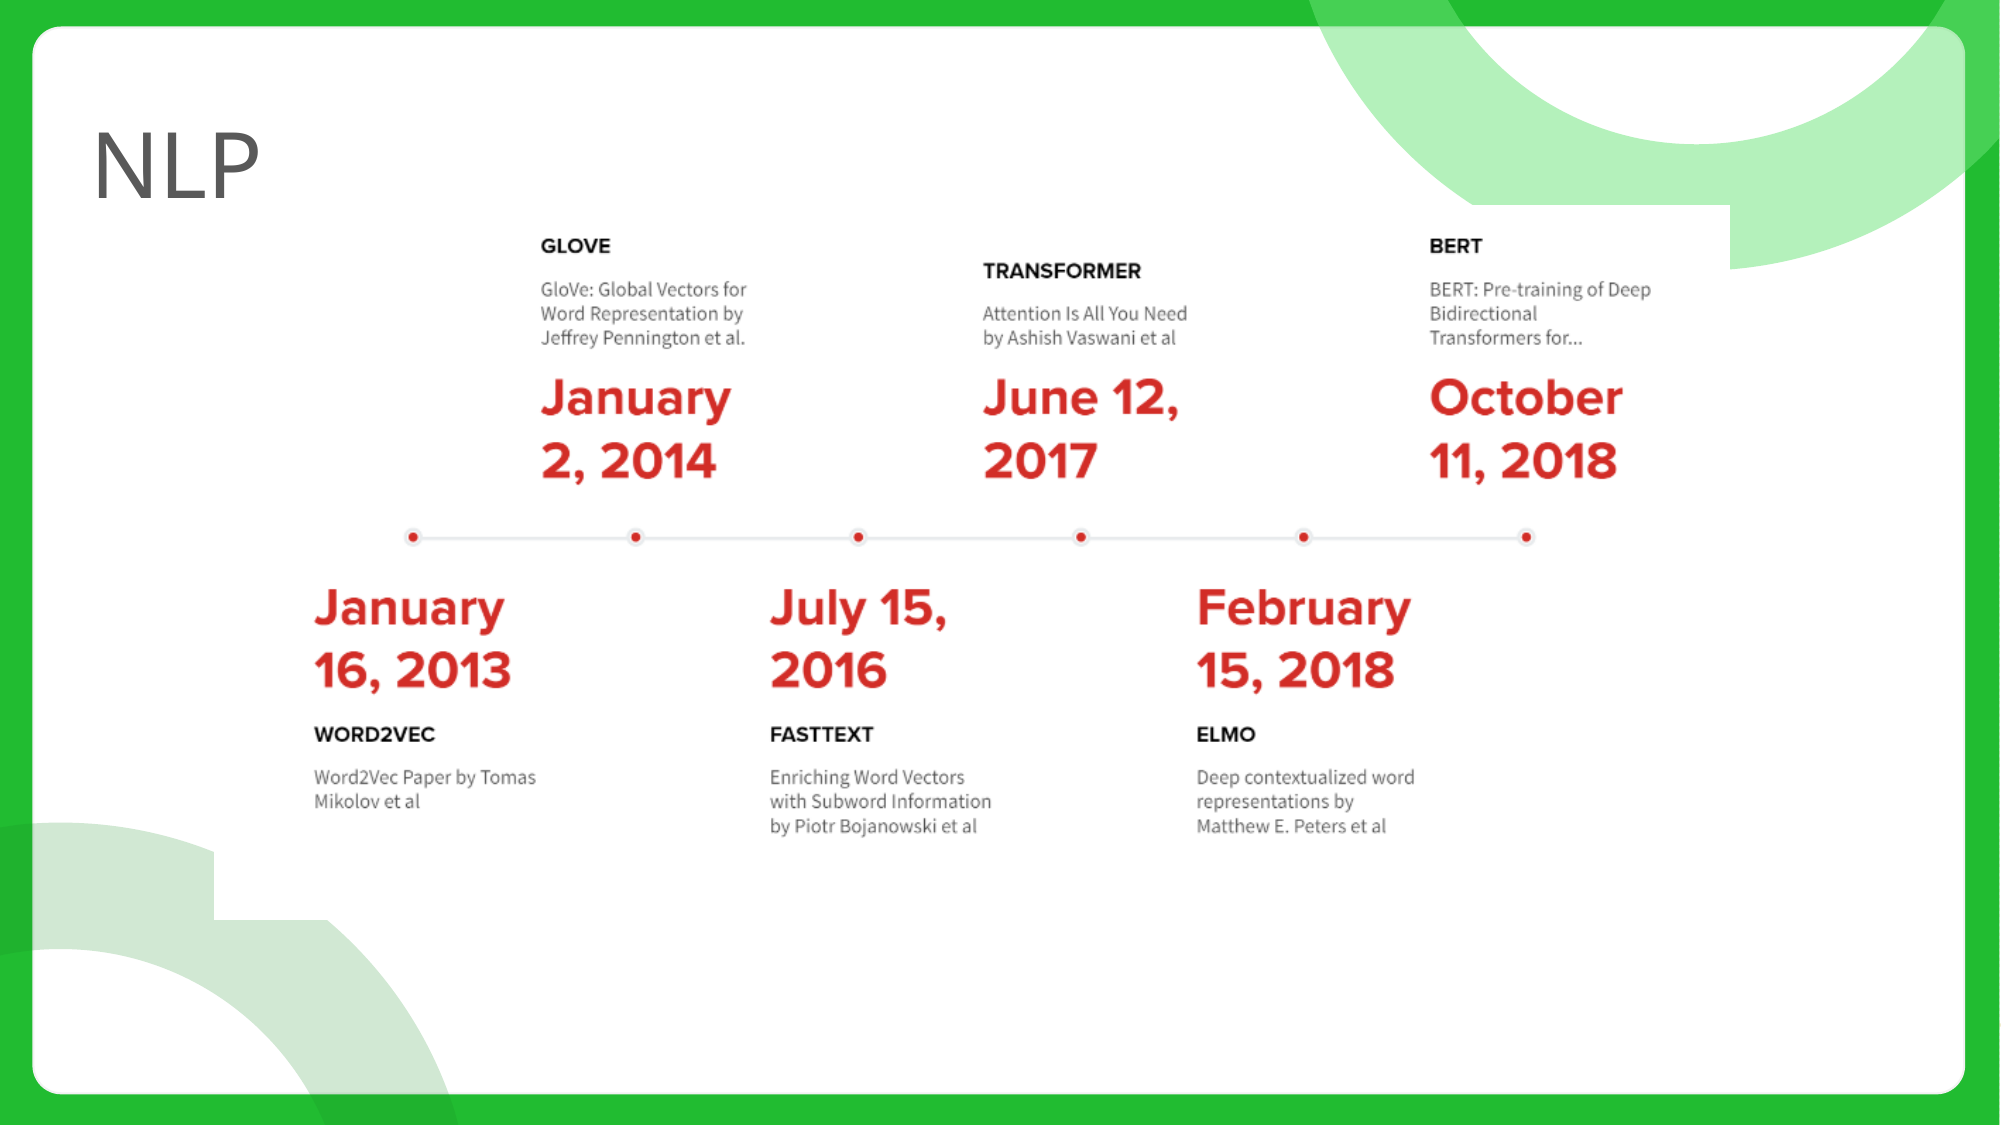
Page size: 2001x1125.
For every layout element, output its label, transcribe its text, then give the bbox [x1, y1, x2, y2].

title NLP [75, 59, 1834, 278]
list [214, 205, 1730, 920]
